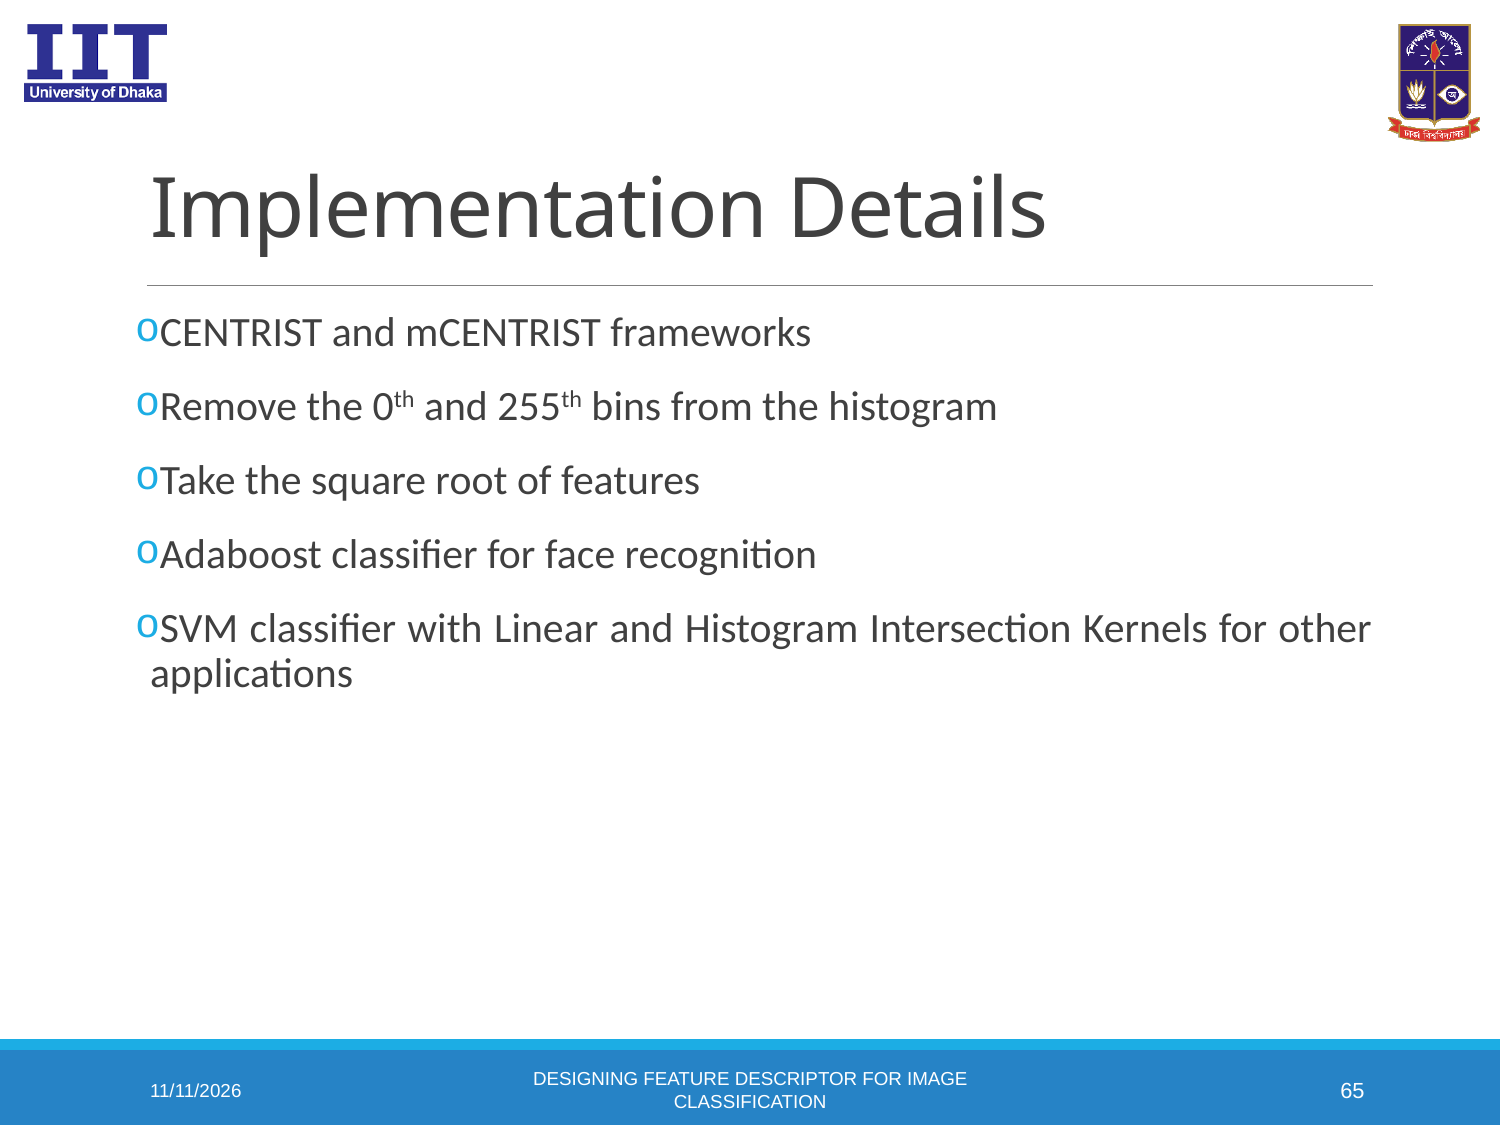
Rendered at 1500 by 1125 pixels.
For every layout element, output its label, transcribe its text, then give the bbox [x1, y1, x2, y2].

title Implementation Details [135, 47, 1373, 263]
picture [24, 24, 167, 103]
picture [1386, 24, 1480, 143]
list CENTRIST and mCENTRIST frameworks Remove the 0th and 255th bins from the histogram Take the square root of features Adaboost classifier for face recognition SVM classifier with Linear and Histogram Intersection Kernels for other applications [135, 302, 1373, 963]
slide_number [135, 1059, 440, 1120]
footer Designing Feature Descriptor for Image Classification [453, 1059, 1047, 1120]
slide_number 65 [1218, 1059, 1380, 1120]
